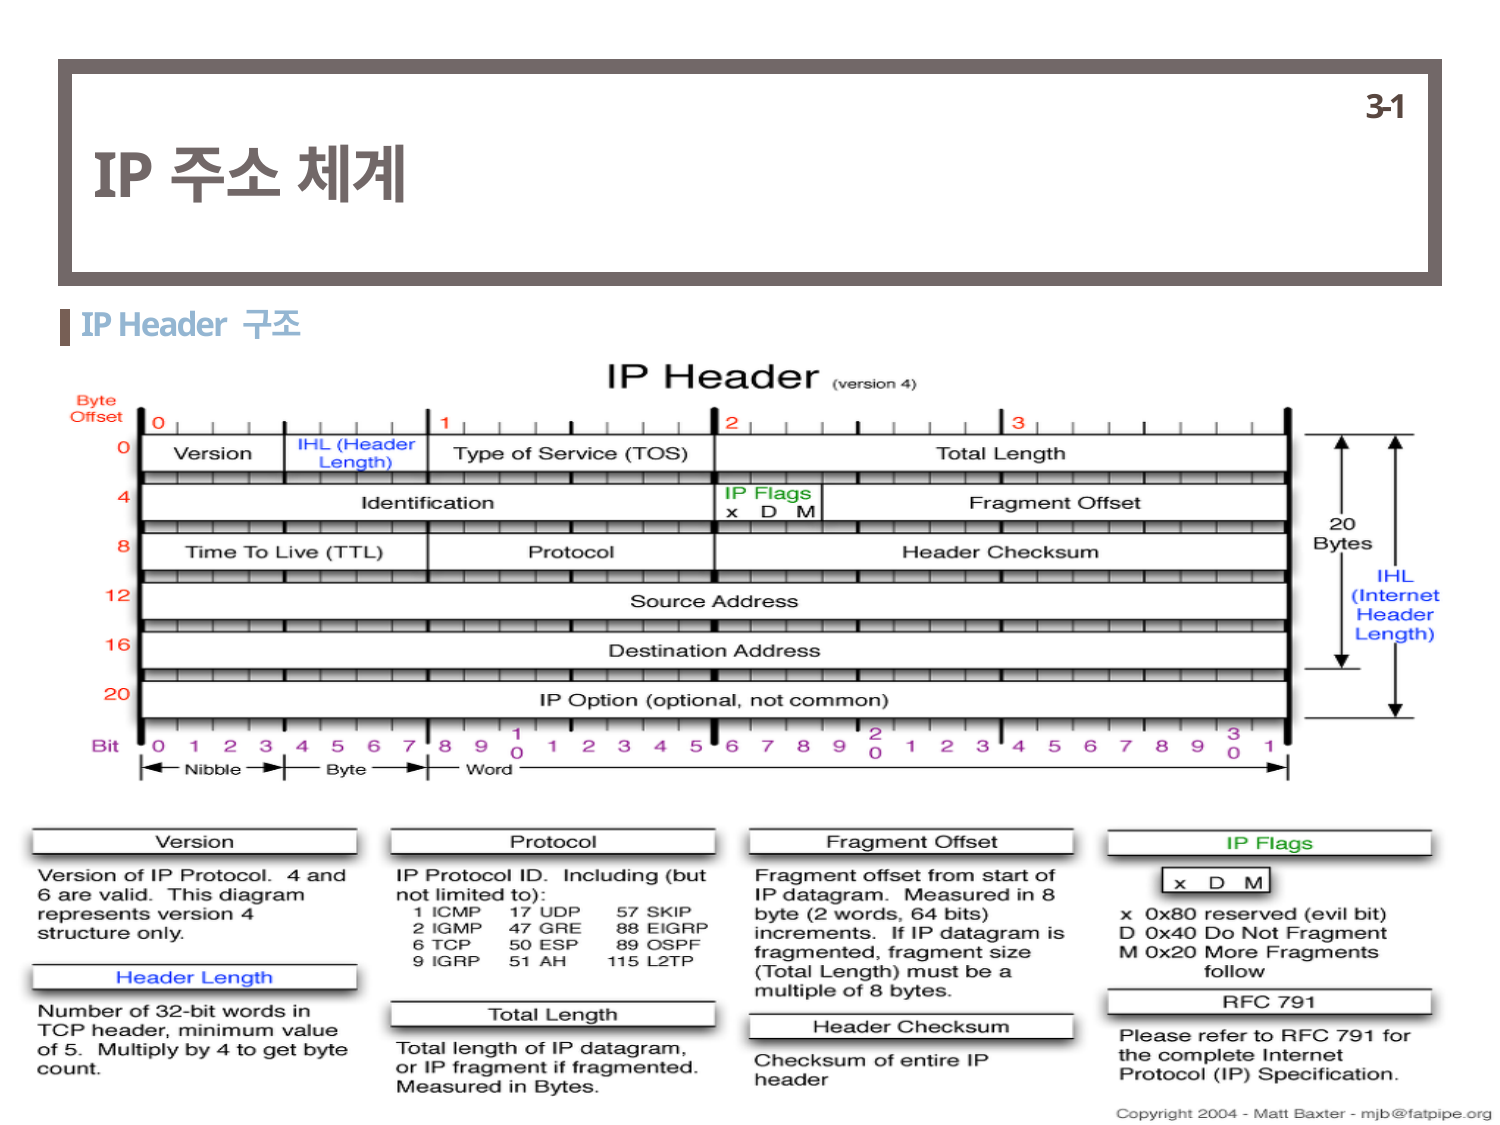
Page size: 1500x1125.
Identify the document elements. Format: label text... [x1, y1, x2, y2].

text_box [64, 295, 314, 352]
text_box [63, 64, 1437, 281]
picture [0, 335, 1500, 1125]
text_box 3-1 [1153, 78, 1424, 153]
text_box IP주소 체계 [78, 135, 1154, 211]
